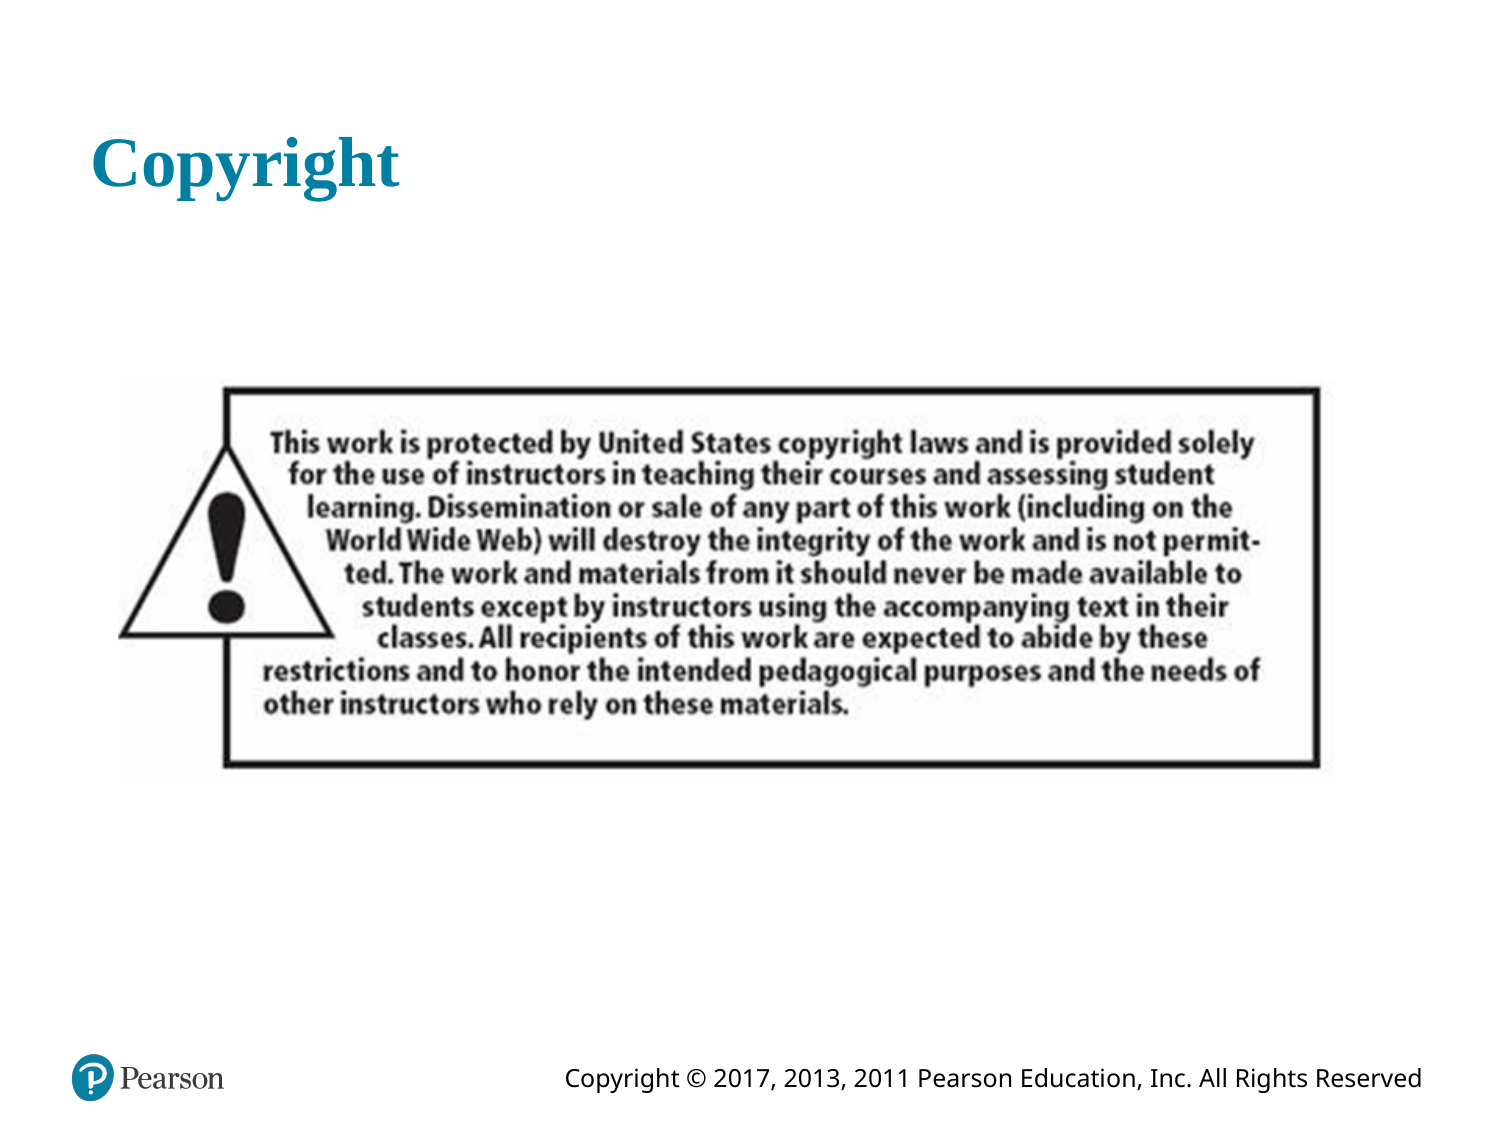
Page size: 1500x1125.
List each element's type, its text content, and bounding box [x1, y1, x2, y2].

picture [72, 1087, 83, 1101]
picture [117, 378, 1335, 784]
picture [98, 1054, 224, 1101]
title Copyright [75, 35, 1425, 216]
picture [80, 1063, 106, 1088]
picture [72, 1054, 88, 1070]
